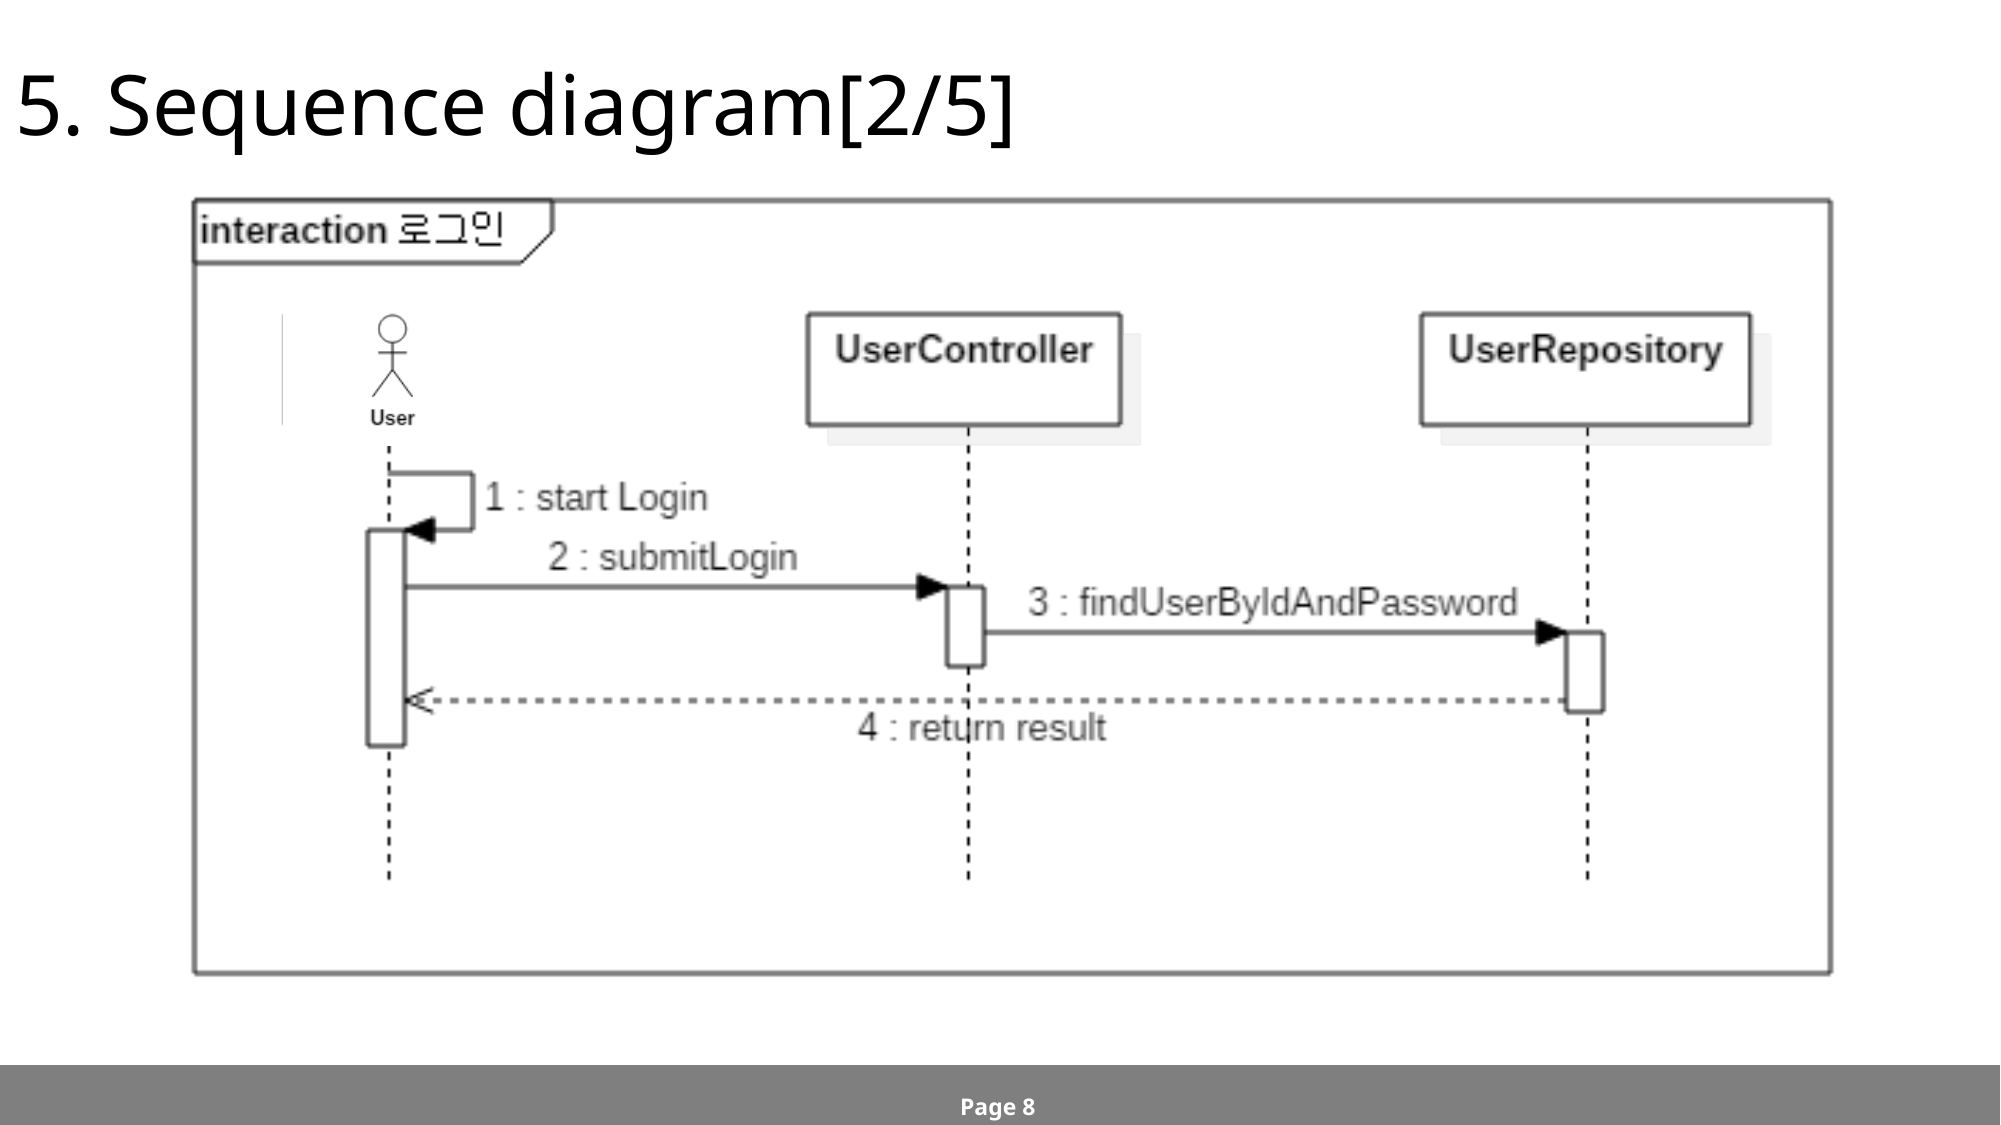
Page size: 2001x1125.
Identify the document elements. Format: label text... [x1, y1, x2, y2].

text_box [282, 310, 511, 449]
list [167, 173, 1945, 1088]
title 5. Sequence diagram[2/5] [0, 0, 1725, 218]
